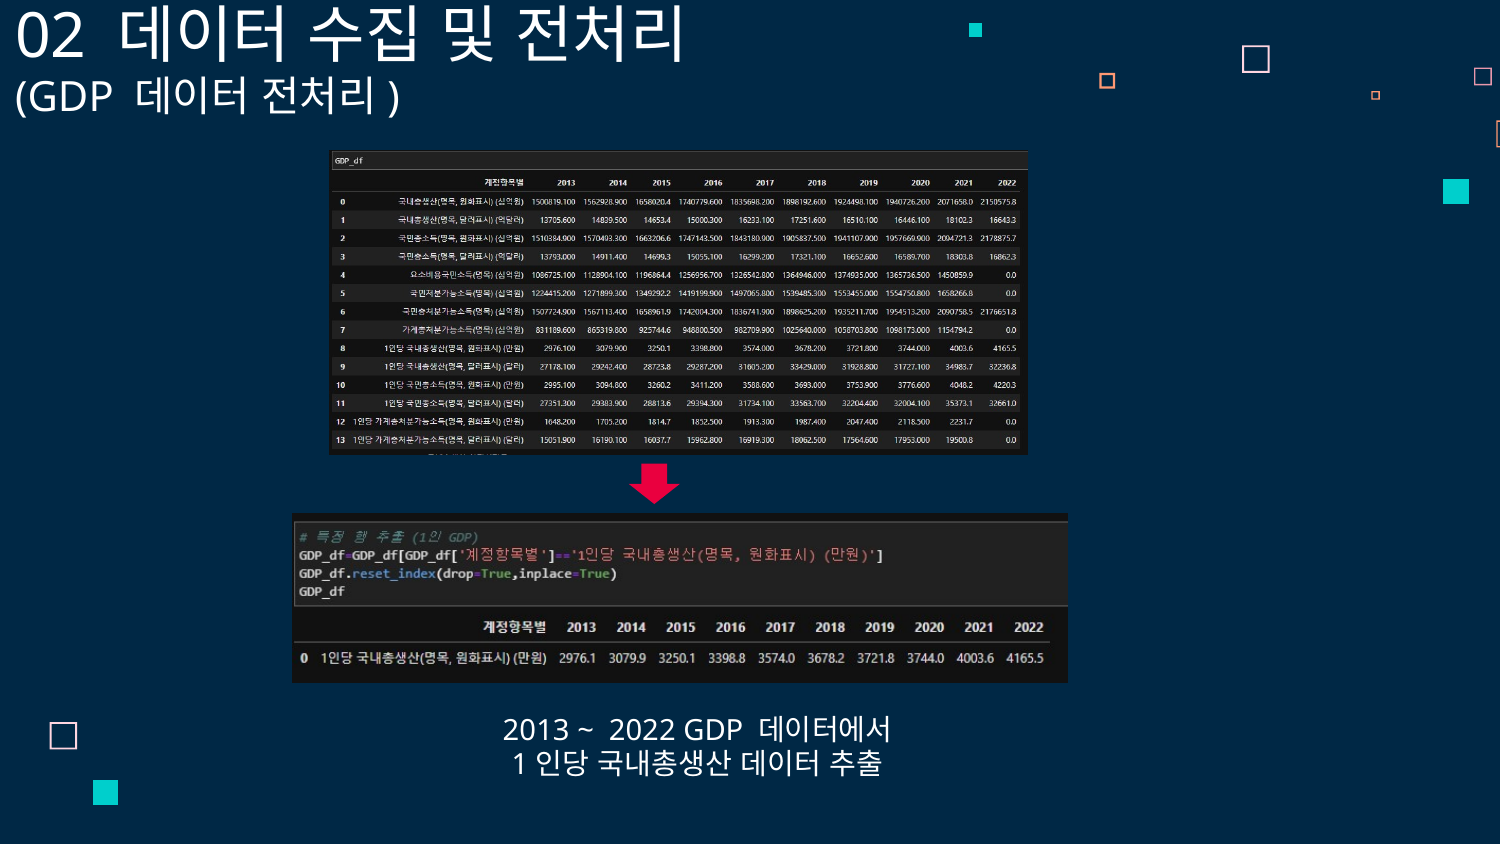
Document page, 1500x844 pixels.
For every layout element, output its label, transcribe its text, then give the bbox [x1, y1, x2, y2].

text_box [626, 463, 682, 506]
picture [329, 150, 1028, 455]
text_box 2013 ~ 2022 GDP 데이터에서 1인당 국내총생산 데이터 추출 [329, 695, 1066, 844]
text_box 02 데이터 수집 및 전처리 (GDP 데이터 전처리) [0, 0, 776, 136]
picture [291, 513, 1068, 683]
